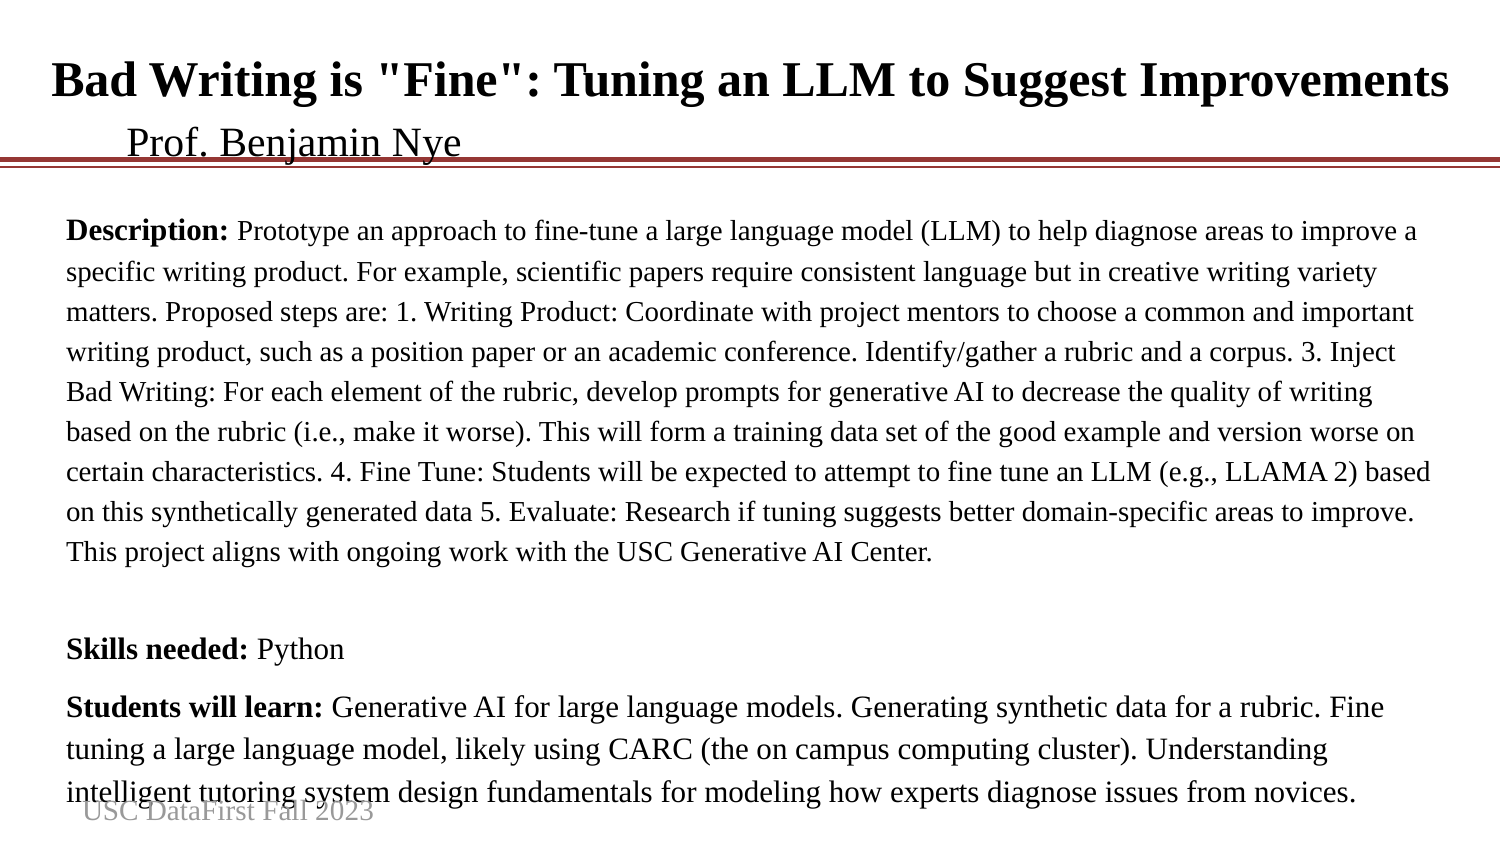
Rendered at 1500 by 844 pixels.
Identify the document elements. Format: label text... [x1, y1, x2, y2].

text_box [0, 159, 1500, 168]
text_box Bad Writing is "Fine": Tuning an LLM to Suggest Improvements Prof. Benjamin Nye [36, 31, 1468, 126]
text_box USC DataFirst Fall 2023 [67, 775, 1449, 836]
title [51, 126, 1449, 157]
list Description: Prototype an approach to fine-tune a large language model (LLM) to help diagnose areas to improve a specific writing product. For example, scientific papers require consistent language but in creative writing variety matters. Proposed steps are: 1. Writing Product: Coordinate with project mentors to choose a common and important writing product, such as a position paper or an academic conference. Identify/gather a rubric and a corpus. 3. Inject Bad Writing: For each element of the rubric, develop prompts for generative AI to decrease the quality of writing based on the rubric (i.e., make it worse). This will form a training data set of the good example and version worse on certain characteristics. 4. Fine Tune: Students will be expected to attempt to fine tune an LLM (e.g., LLAMA 2) based on this synthetically generated data 5. Evaluate: Research if tuning suggests better domain-specific areas to improve. This project aligns with ongoing work with the USC Generative AI Center. Skills needed: Python Students will learn: Generative AI for large language models. Generating synthetic data for a rubric. Fine tuning a large language model, likely using CARC (the on campus computing cluster). Understanding intelligent tutoring system design fundamentals for modeling how experts diagnose issues from novices. [51, 189, 1449, 836]
